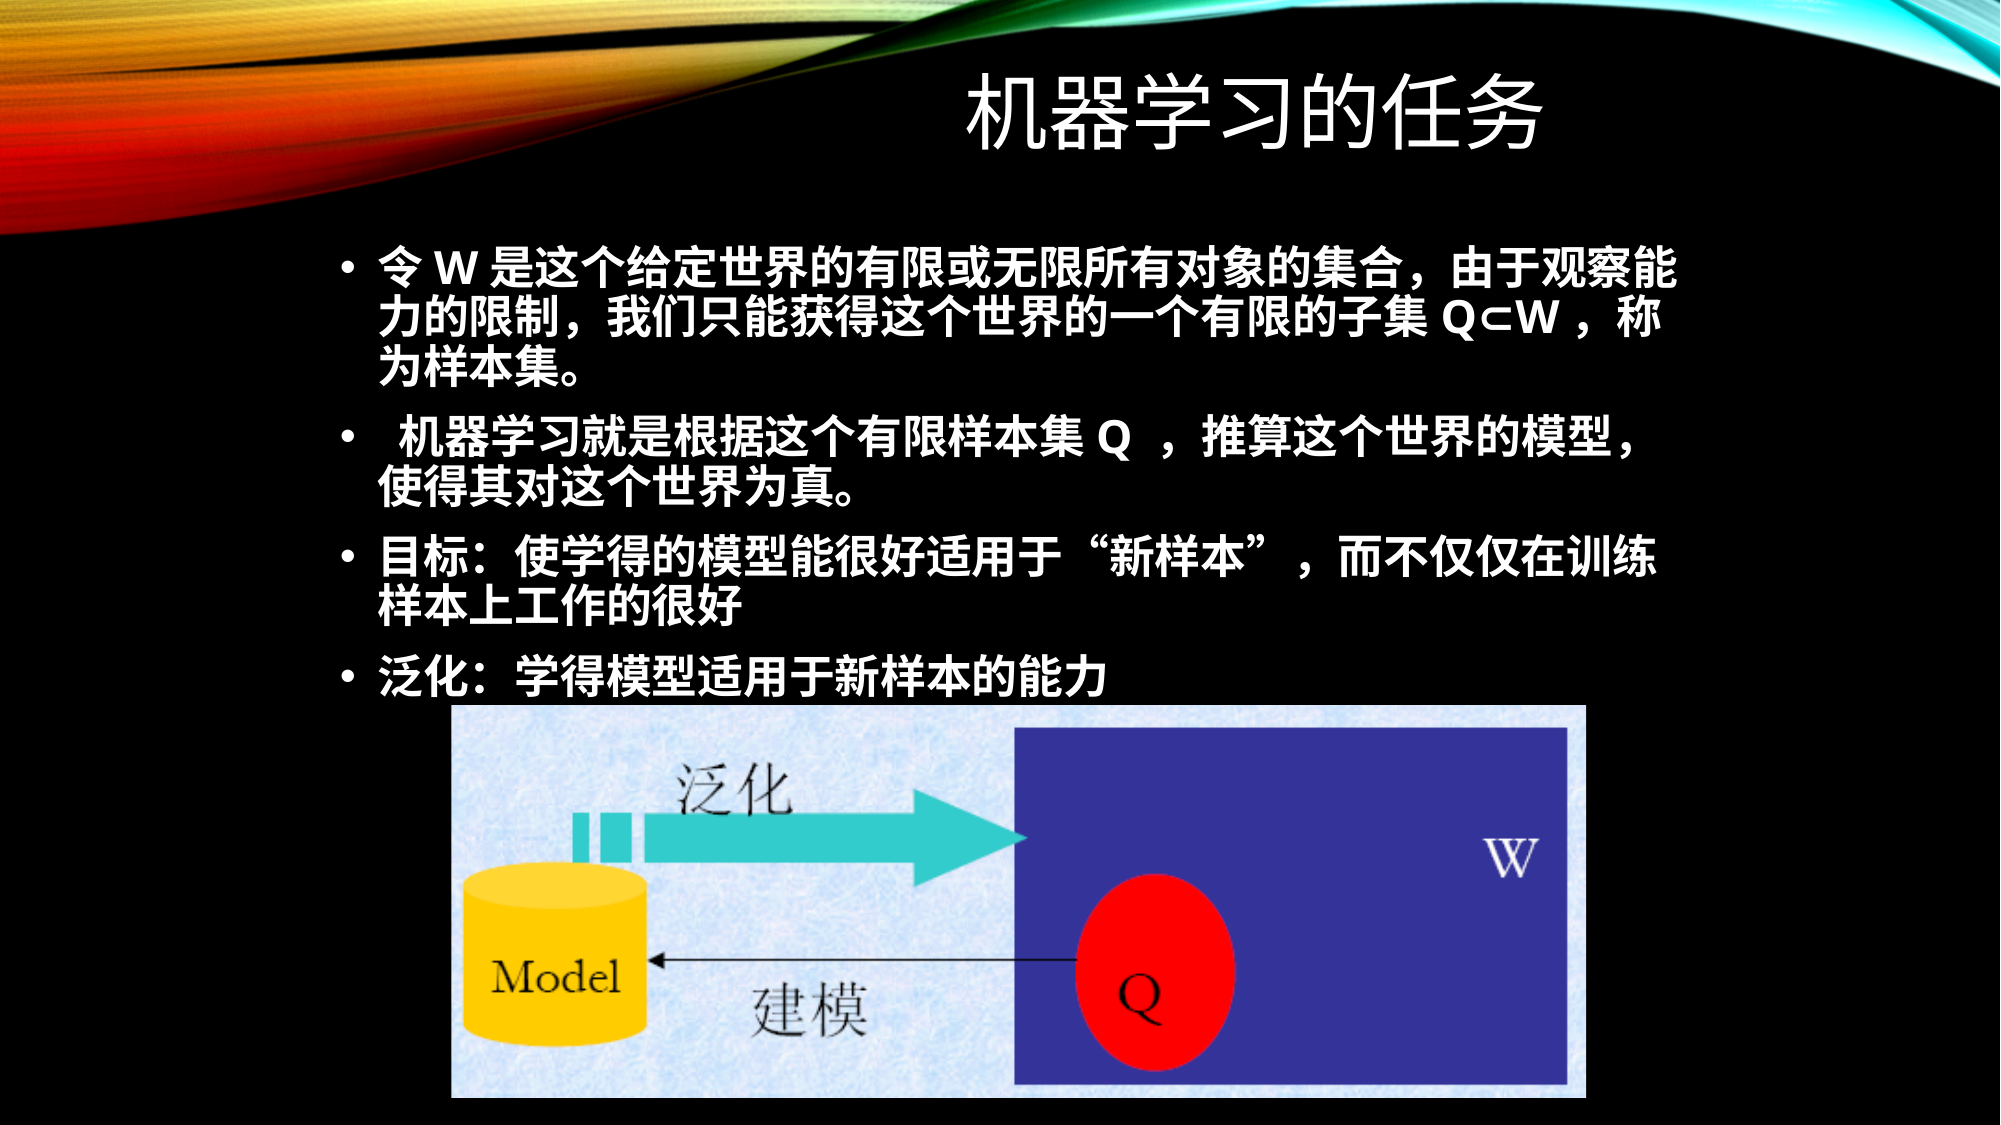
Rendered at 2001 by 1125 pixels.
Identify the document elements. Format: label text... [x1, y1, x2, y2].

picture [450, 704, 1587, 1099]
picture [0, 0, 2000, 237]
list 令W是这个给定世界的有限或无限所有对象的集合，由于观察能力的限制，我们只能获得这个世界的一个有限的子集Q⊂W，称为样本集。 机器学习就是根据这个有限样本集Q ，推算这个世界的模型，使得其对这个世界为真。 目标：使学得的模型能很好适用于“新样本”，而不仅仅在训练样本上工作的很好 泛化：学得模型适用于新样本的能力 [324, 237, 1713, 962]
title 机器学习的任务 [324, 50, 1563, 183]
